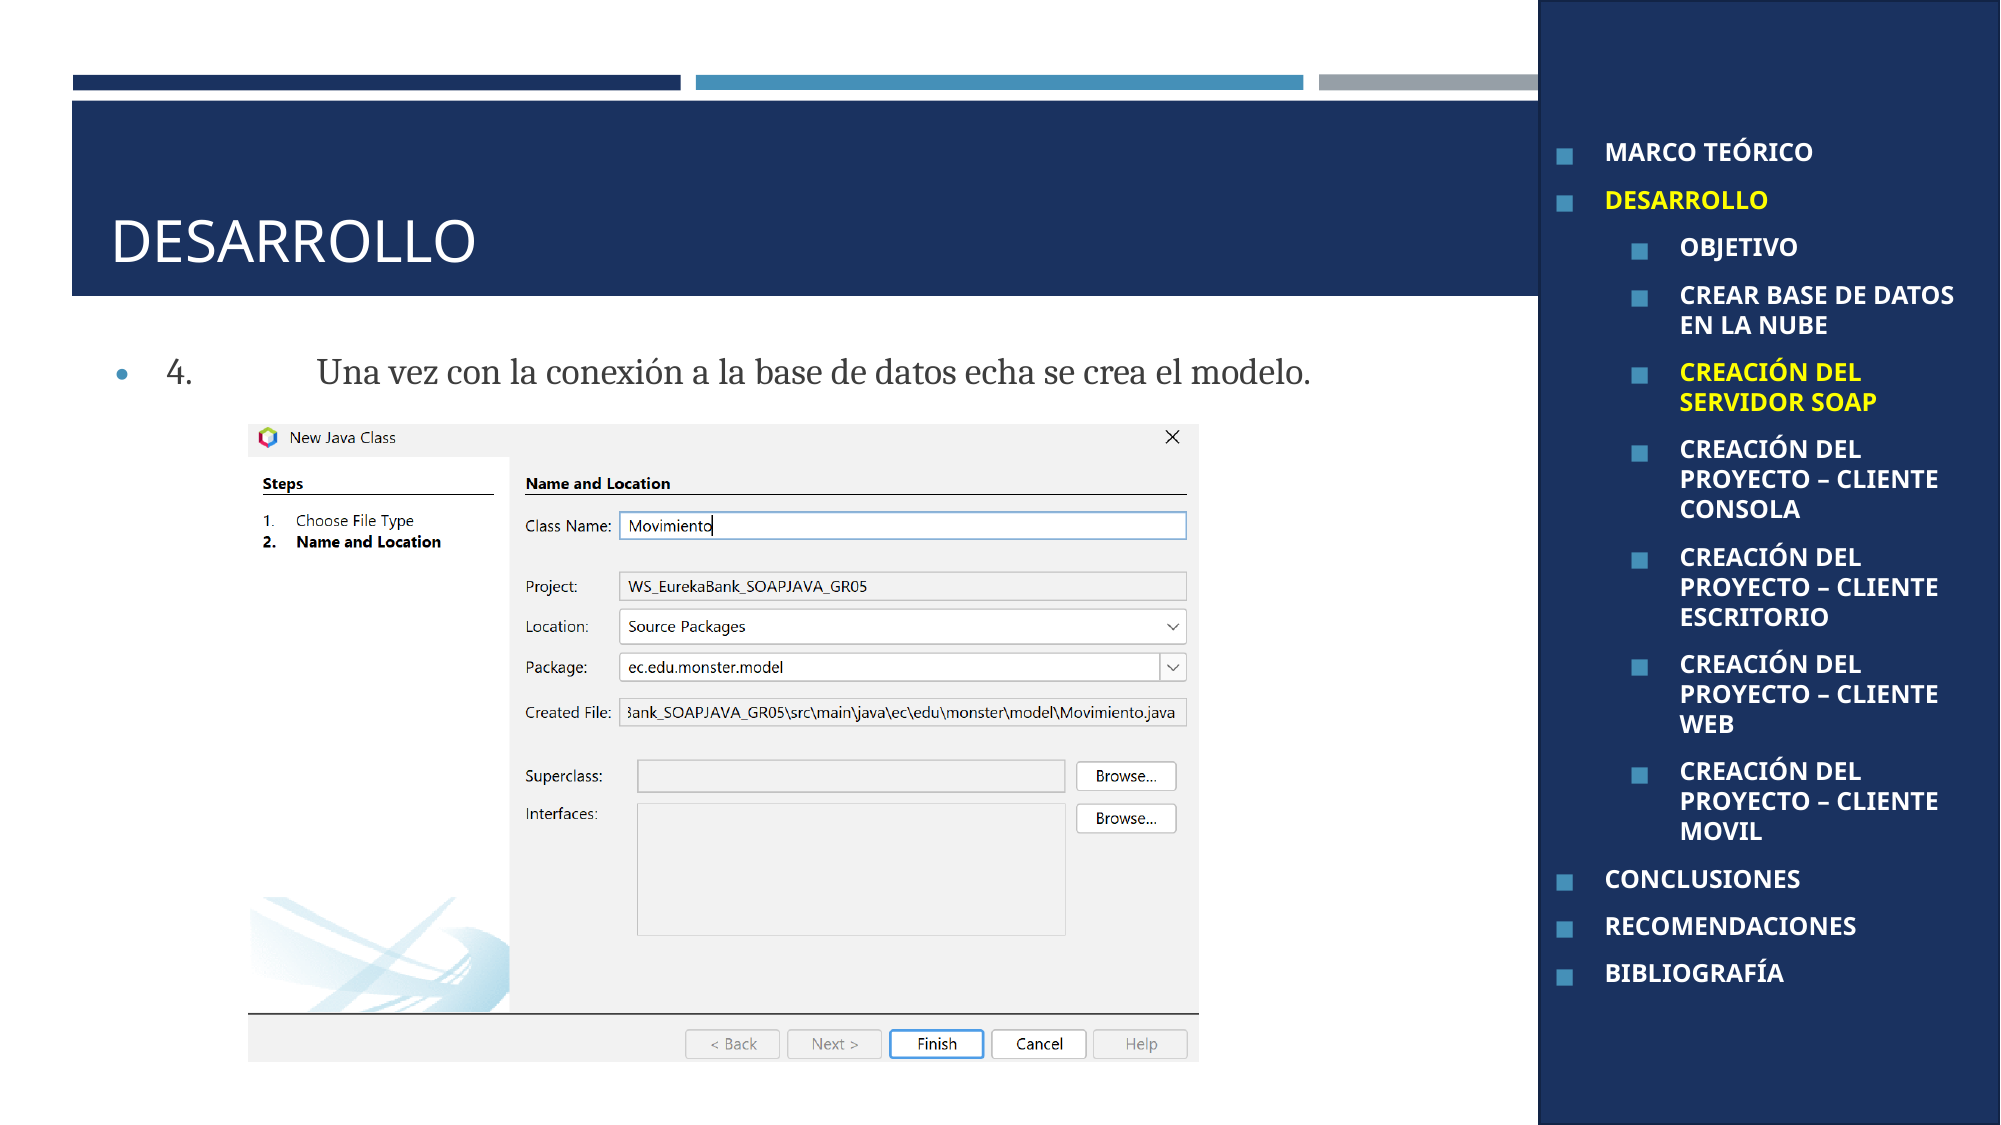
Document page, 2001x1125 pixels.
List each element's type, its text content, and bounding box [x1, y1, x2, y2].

title DESARROLLO [95, 115, 1539, 282]
picture [248, 423, 1199, 1063]
text_box MARCO TEÓRICO DESARROLLO OBJETIVO CREAR BASE DE DATOS EN LA NUBE CREACIÓN DEL SERVIDOR SOAP CREACIÓN DEL PROYECTO – CLIENTE CONSOLA CREACIÓN DEL PROYECTO – CLIENTE ESCRITORIO CREACIÓN DEL PROYECTO – CLIENTE WEB CREACIÓN DEL PROYECTO – CLIENTE MOVIL CONCLUSIONES RECOMENDACIONES BIBLIOGRAFÍA [1539, 0, 2000, 1125]
list 4. Una vez con la conexión a la base de datos echa se crea el modelo. [95, 303, 1505, 433]
